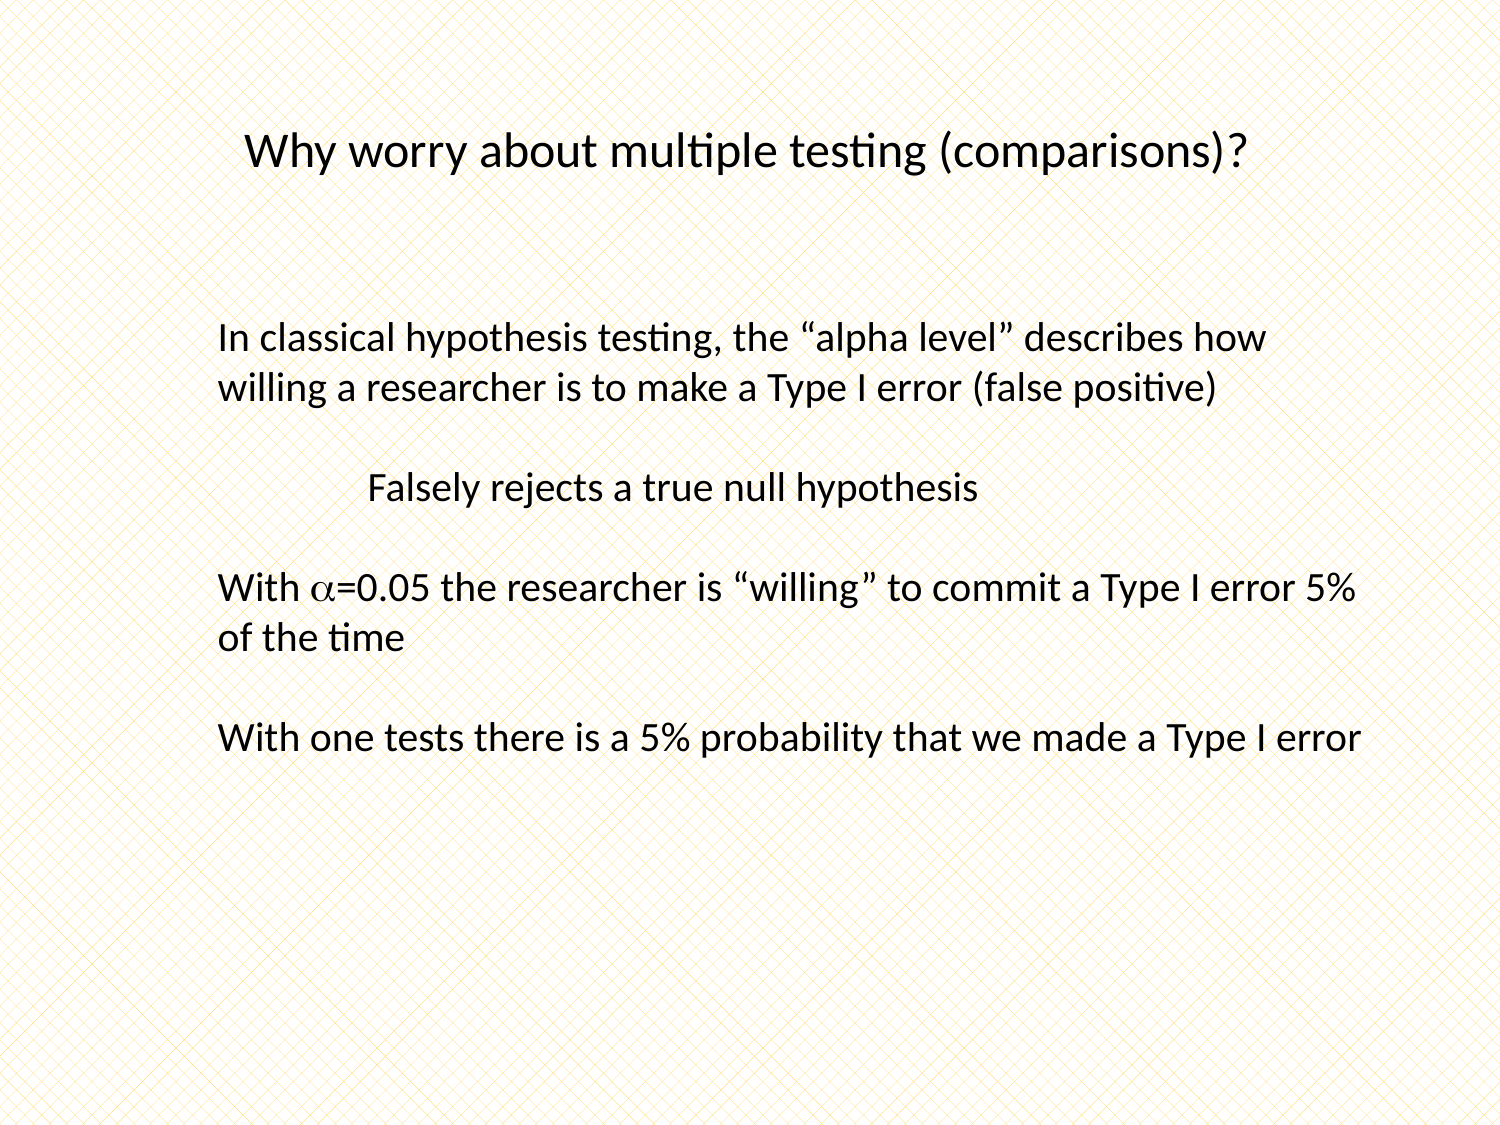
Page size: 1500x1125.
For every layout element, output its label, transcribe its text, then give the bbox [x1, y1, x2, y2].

text_box Why worry about multiple testing (comparisons)? [230, 110, 1266, 186]
text_box In classical hypothesis testing, the “alpha level” describes how willing a researcher is to make a Type I error (false positive) Falsely rejects a true null hypothesis With a=0.05 the researcher is “willing” to commit a Type I error 5% of the time With one tests there is a 5% probability that we made a Type I error [202, 302, 1392, 768]
